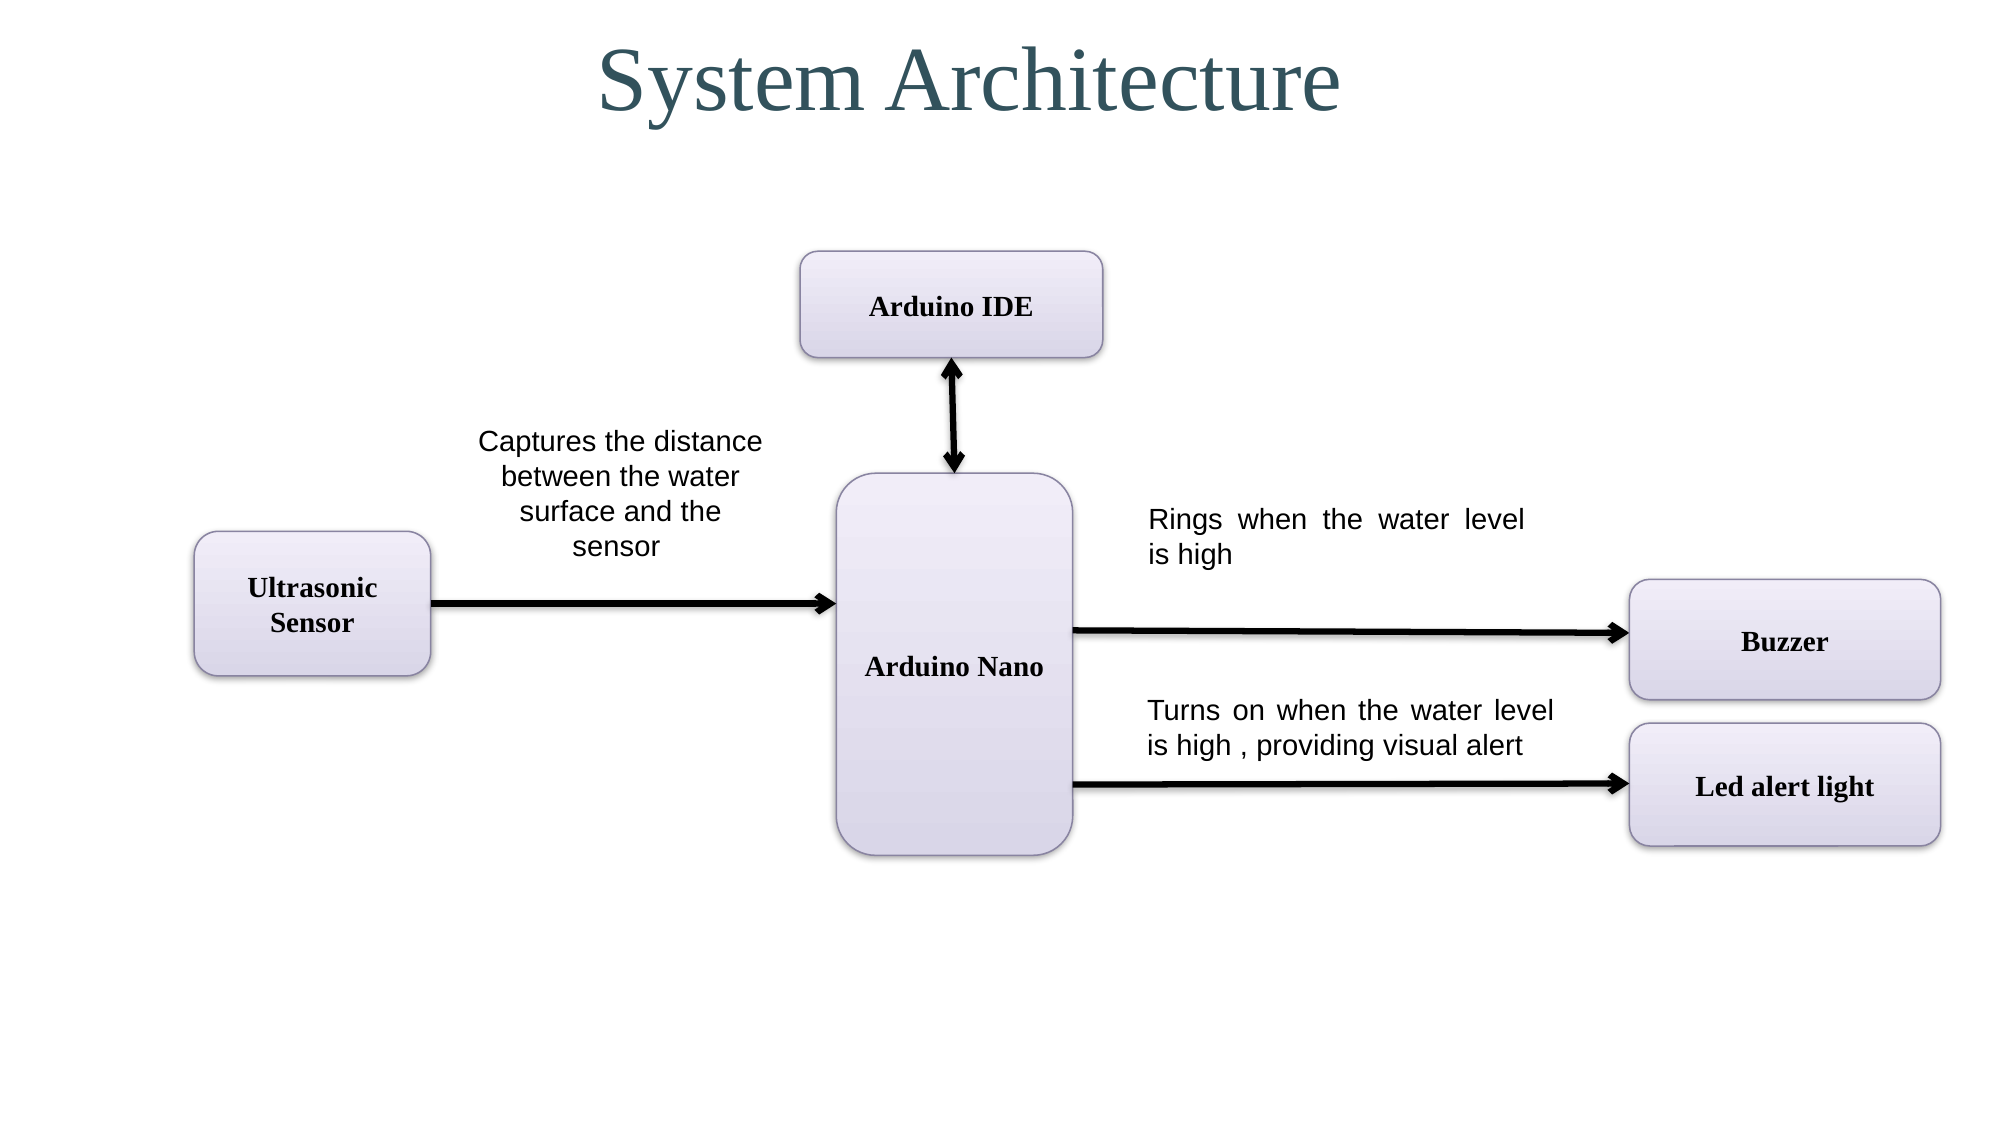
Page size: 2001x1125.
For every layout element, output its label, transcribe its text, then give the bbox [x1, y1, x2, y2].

text_box Buzzer [1628, 578, 1942, 701]
text_box Rings when the water level is high [1133, 492, 1541, 578]
text_box Turns on when the water level is high , providing visual alert [1132, 683, 1570, 769]
text_box Arduino Nano [835, 472, 1074, 857]
text_box Arduino IDE [799, 250, 1104, 359]
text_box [951, 357, 955, 474]
title System Architecture [97, 23, 1865, 142]
text_box Ultrasonic Sensor [193, 530, 432, 677]
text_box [1072, 630, 1630, 634]
text_box Led alert light [1628, 722, 1942, 847]
text_box Captures the distance between the water surface and the sensor [462, 414, 779, 570]
